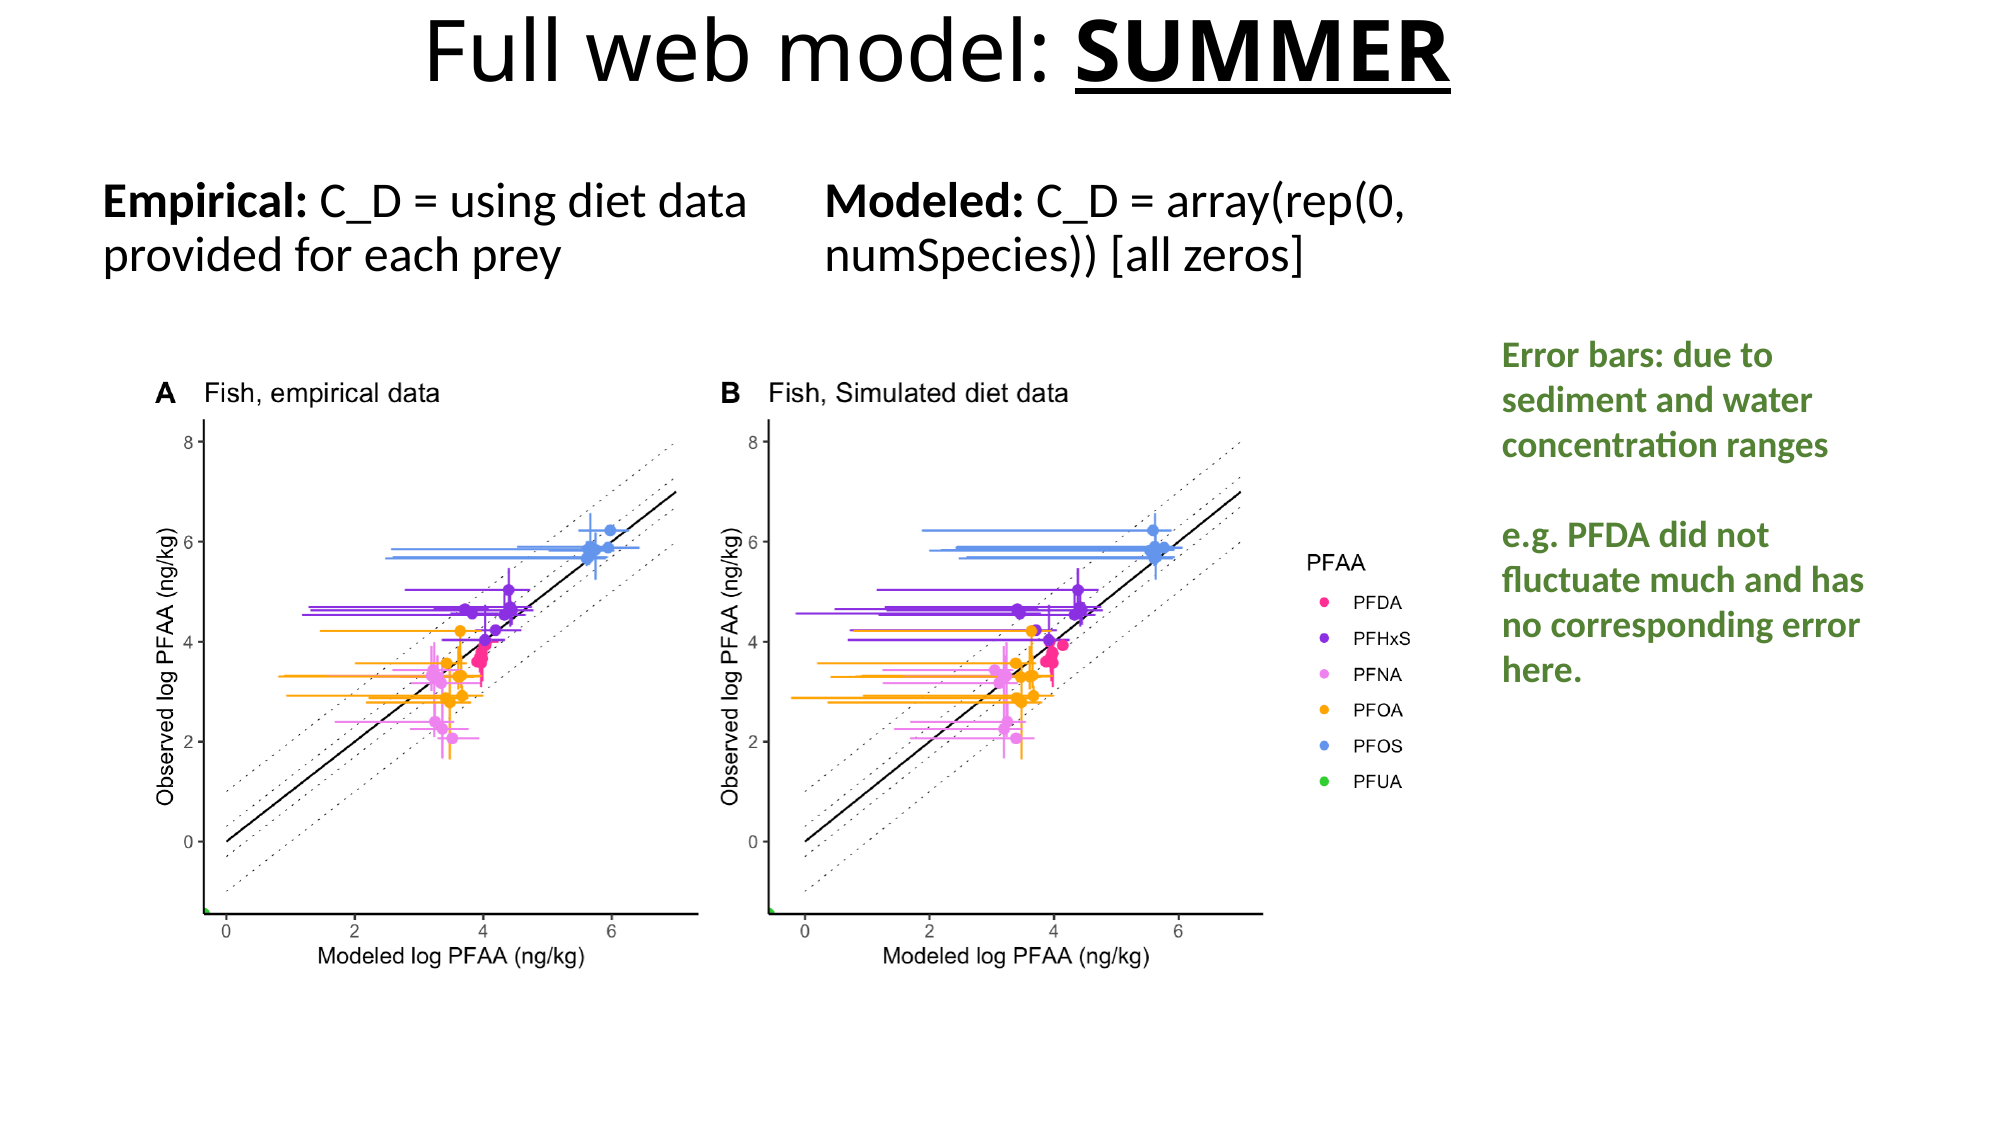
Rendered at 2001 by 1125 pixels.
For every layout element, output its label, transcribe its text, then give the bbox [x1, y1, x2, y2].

picture [148, 372, 1424, 971]
list Empirical: C_D = using diet data provided for each prey [87, 154, 787, 290]
text_box Error bars: due to sediment and water concentration ranges e.g. PFDA did not fluctuate much and has no corresponding error here. [1487, 322, 1883, 697]
list Modeled: C_D = array(rep(0, numSpecies)) [all zeros] [809, 154, 1440, 290]
title Full web model: SUMMER [109, 0, 1765, 108]
